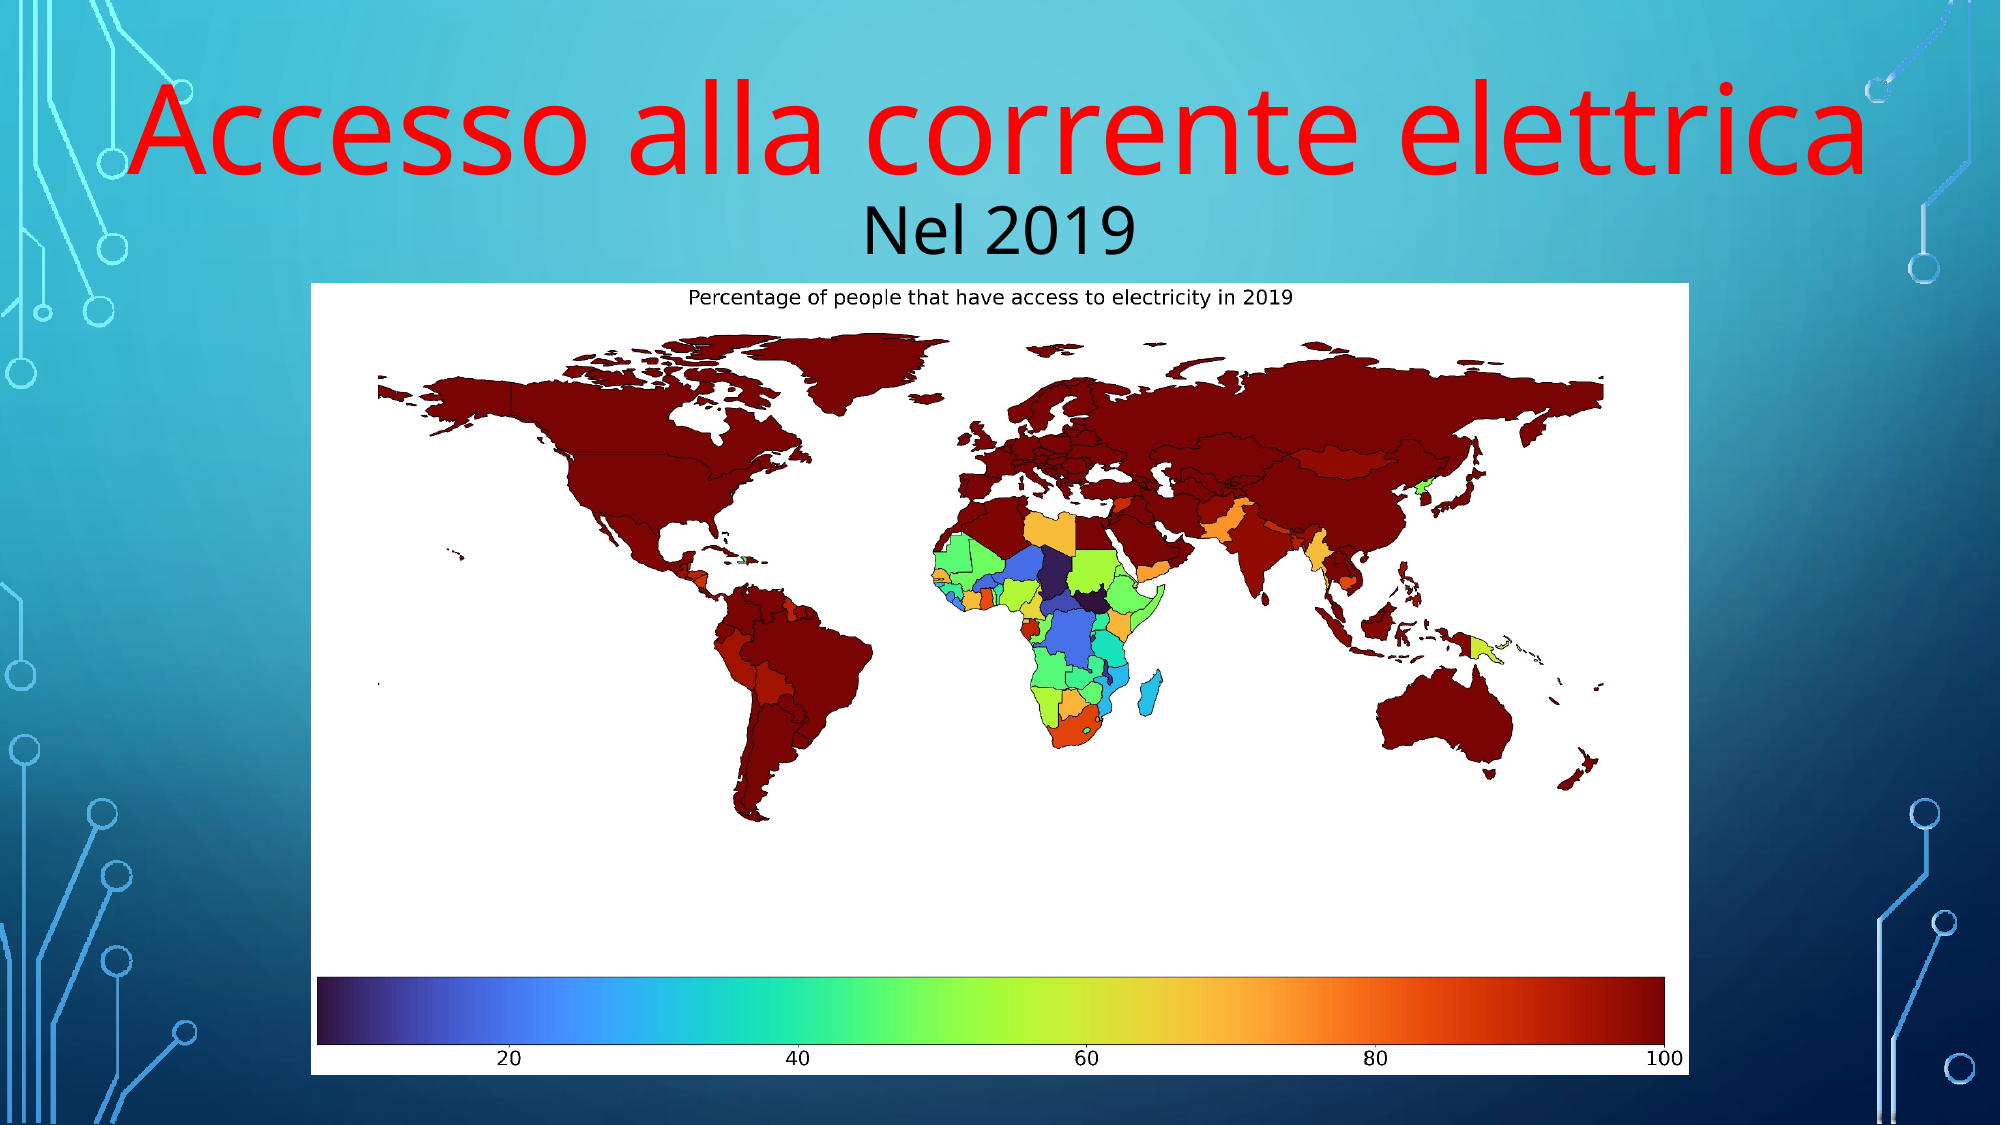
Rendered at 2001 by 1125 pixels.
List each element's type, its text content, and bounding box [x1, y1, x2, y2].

picture [0, 0, 2000, 1125]
text_box Nel 2019 [20, 187, 1980, 268]
title Accesso alla corrente elettrica [20, 50, 1981, 202]
